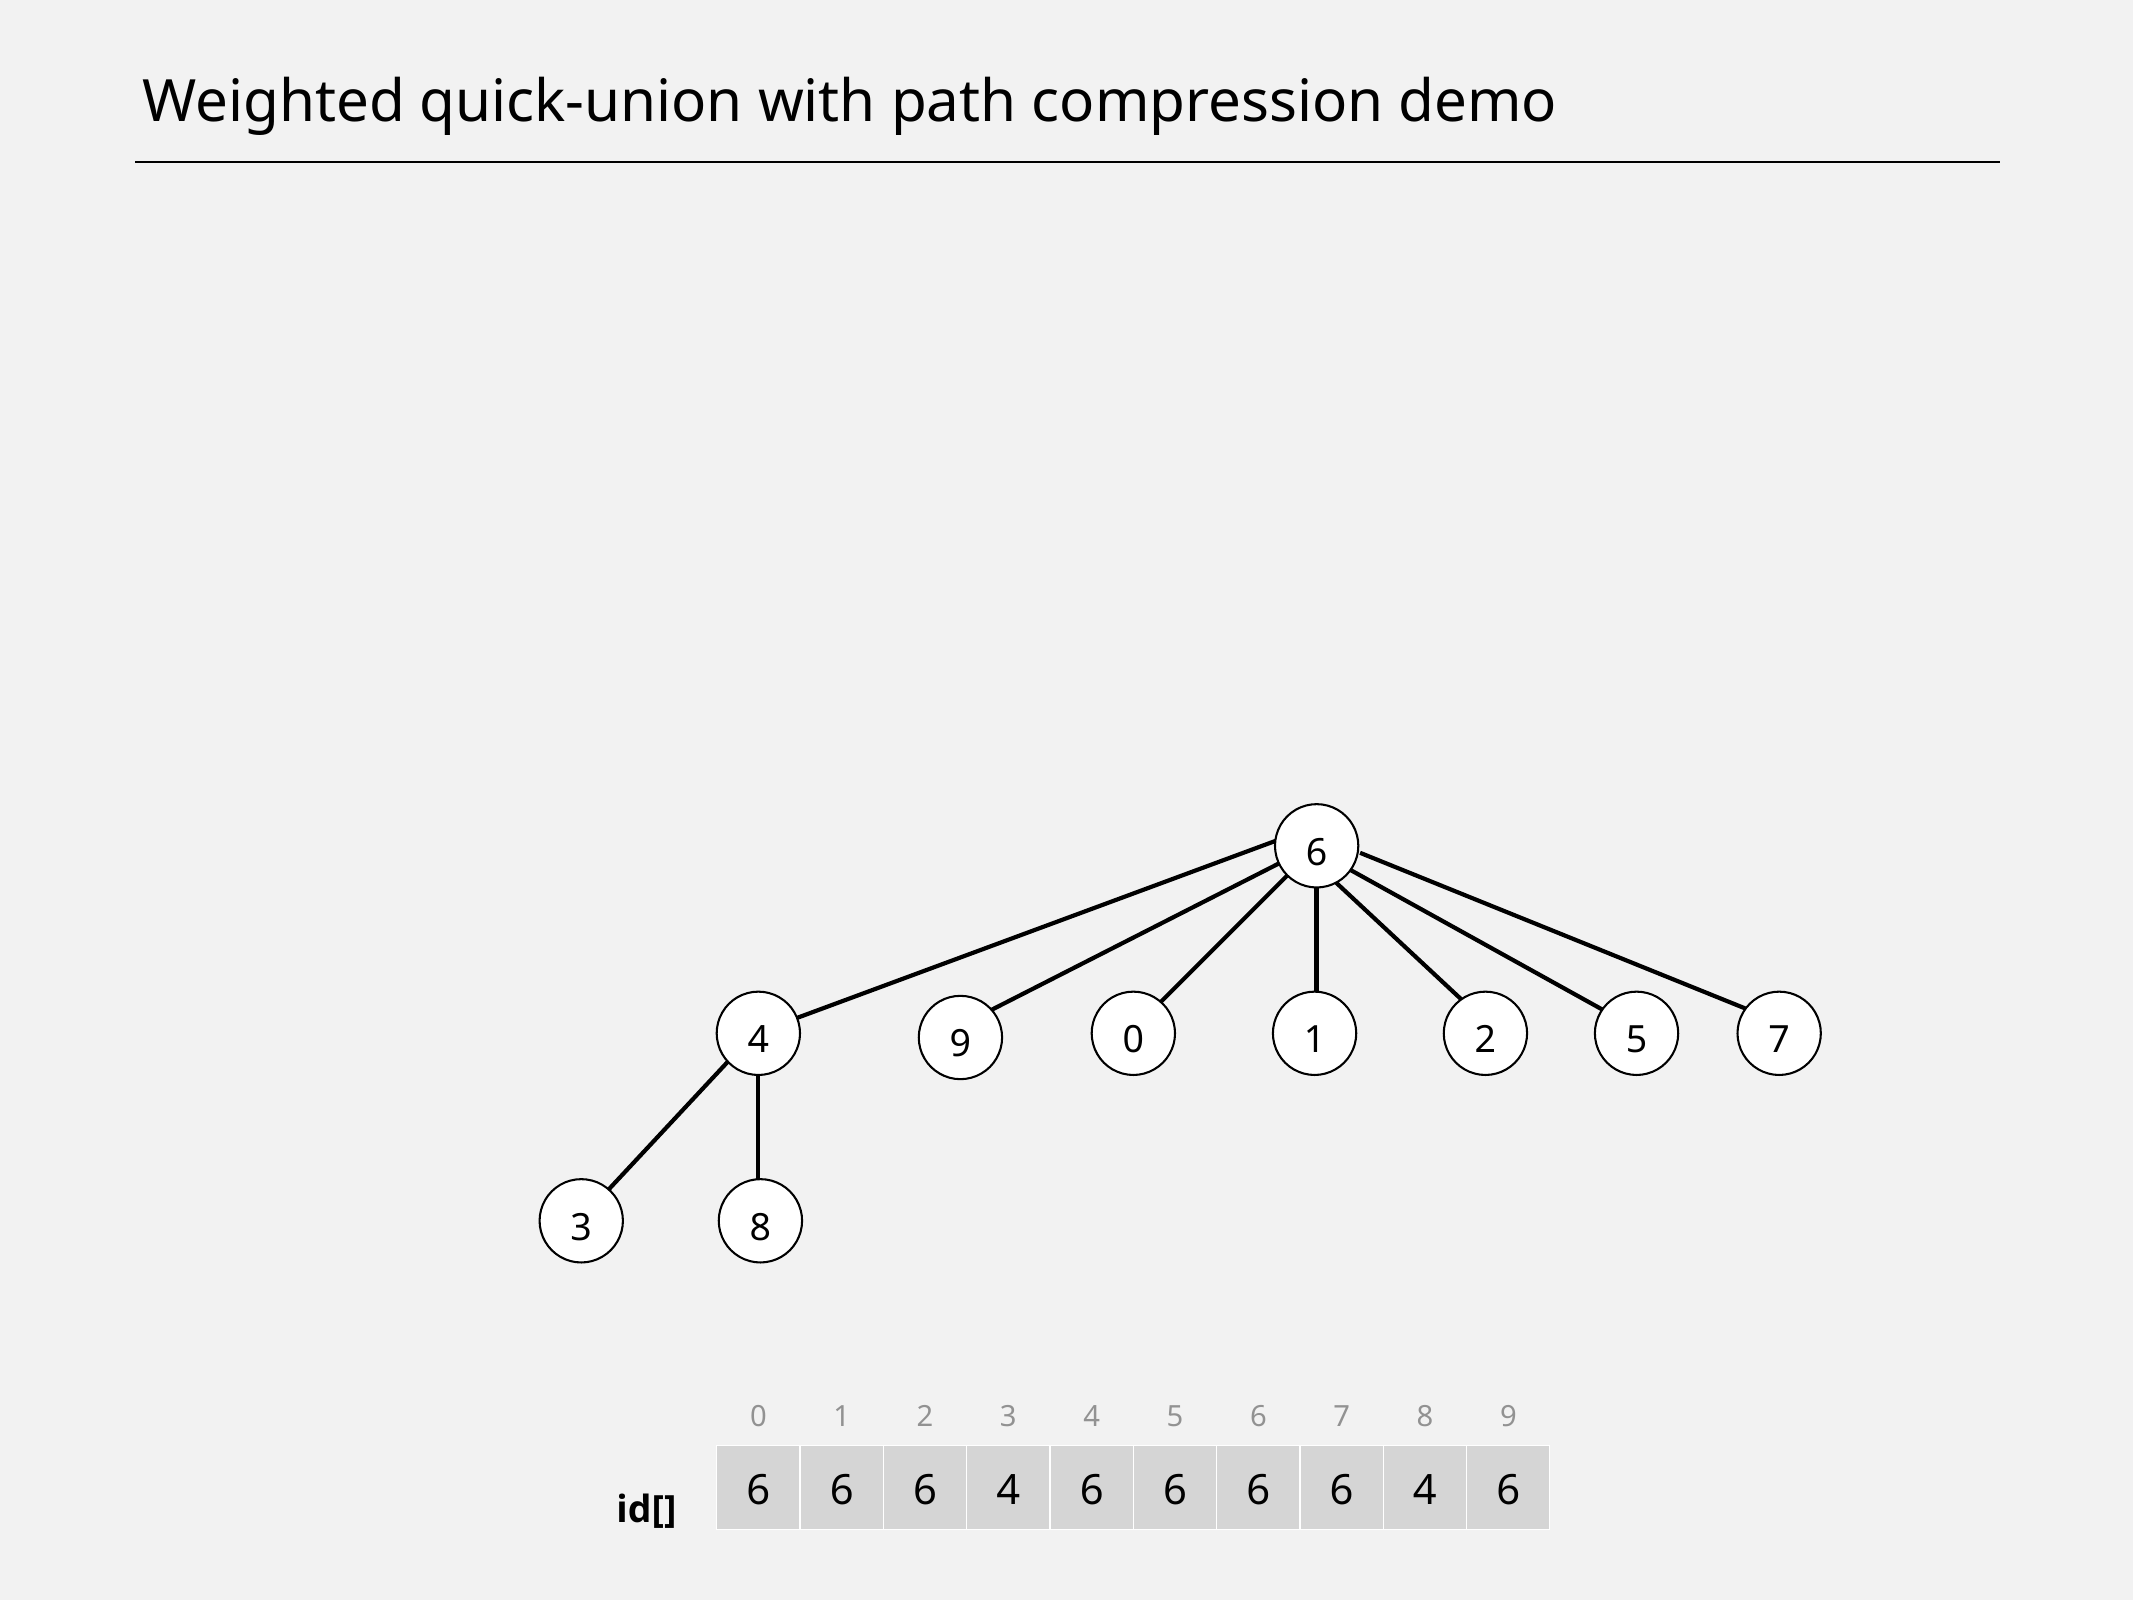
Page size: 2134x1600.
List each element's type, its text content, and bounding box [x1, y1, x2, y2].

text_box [539, 991, 803, 1263]
text_box 1 [1272, 991, 1357, 1075]
title Weighted quick-union with path compression demo [132, 0, 2001, 134]
text_box 9 [918, 995, 1003, 1080]
text_box 0 [1091, 991, 1176, 1075]
text_box 2 [1443, 991, 1528, 1075]
text_box 6 [1275, 804, 1359, 888]
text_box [599, 1383, 1551, 1530]
text_box 7 [1737, 991, 1821, 1075]
text_box 5 [1594, 991, 1679, 1075]
